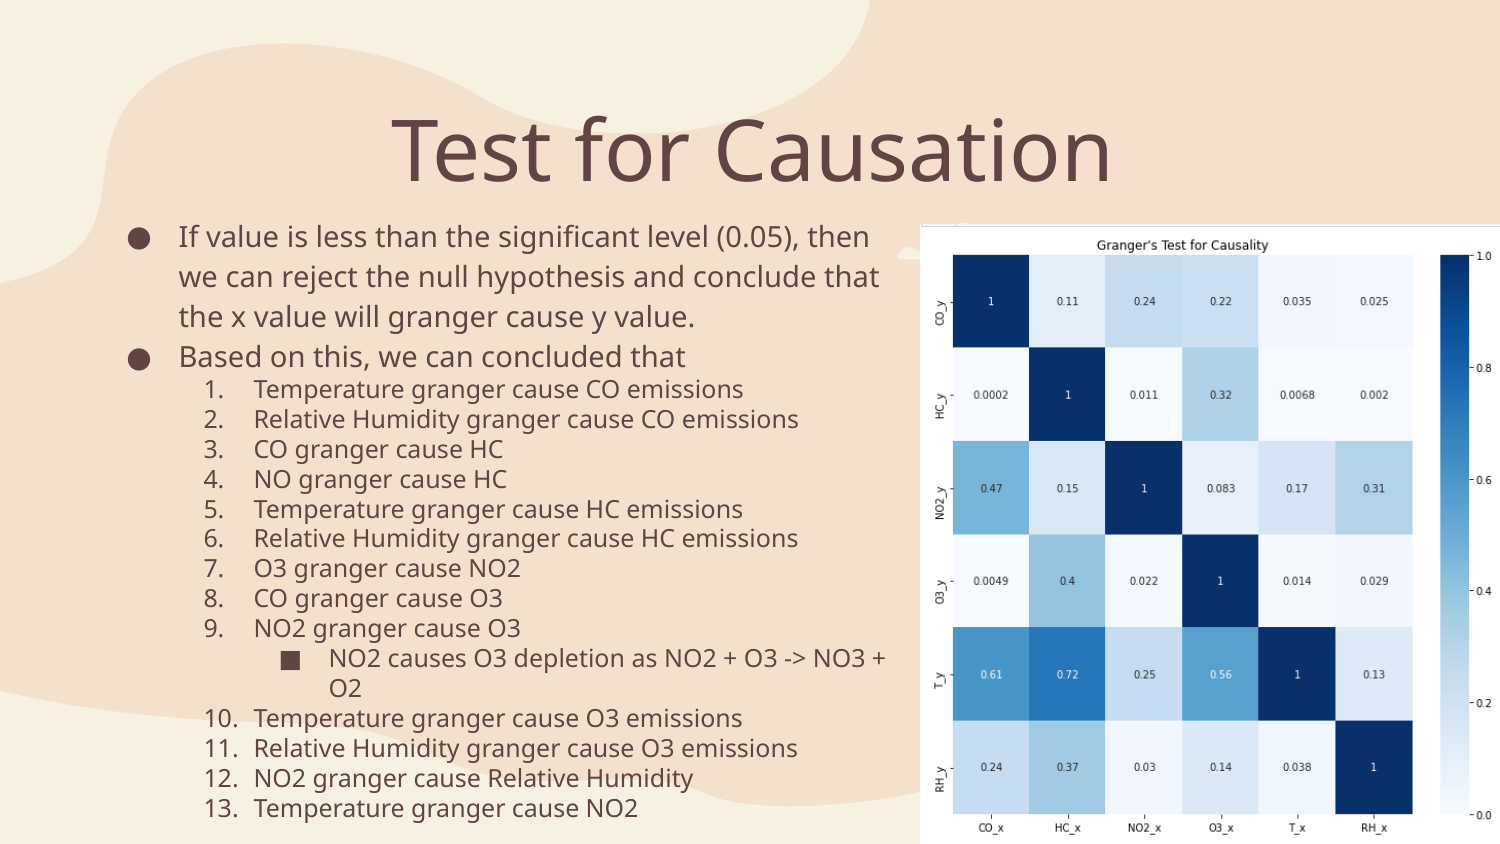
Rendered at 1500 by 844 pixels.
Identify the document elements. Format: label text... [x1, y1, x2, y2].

list If value is less than the significant level (0.05), then we can reject the null hypothesis and conclude that the x value will granger cause y value. Based on this, we can concluded that Temperature granger cause CO emissions Relative Humidity granger cause CO emissions CO granger cause HC NO granger cause HC Temperature granger cause HC emissions Relative Humidity granger cause HC emissions O3 granger cause NO2 CO granger cause O3 NO2 granger cause O3 NO2 causes O3 depletion as NO2 + O3 -> NO3 + O2 Temperature granger cause O3 emissions Relative Humidity granger cause O3 emissions NO2 granger cause Relative Humidity Temperature granger cause NO2 [88, 197, 921, 771]
picture [920, 224, 1500, 844]
title Test for Causation [88, 80, 1418, 175]
